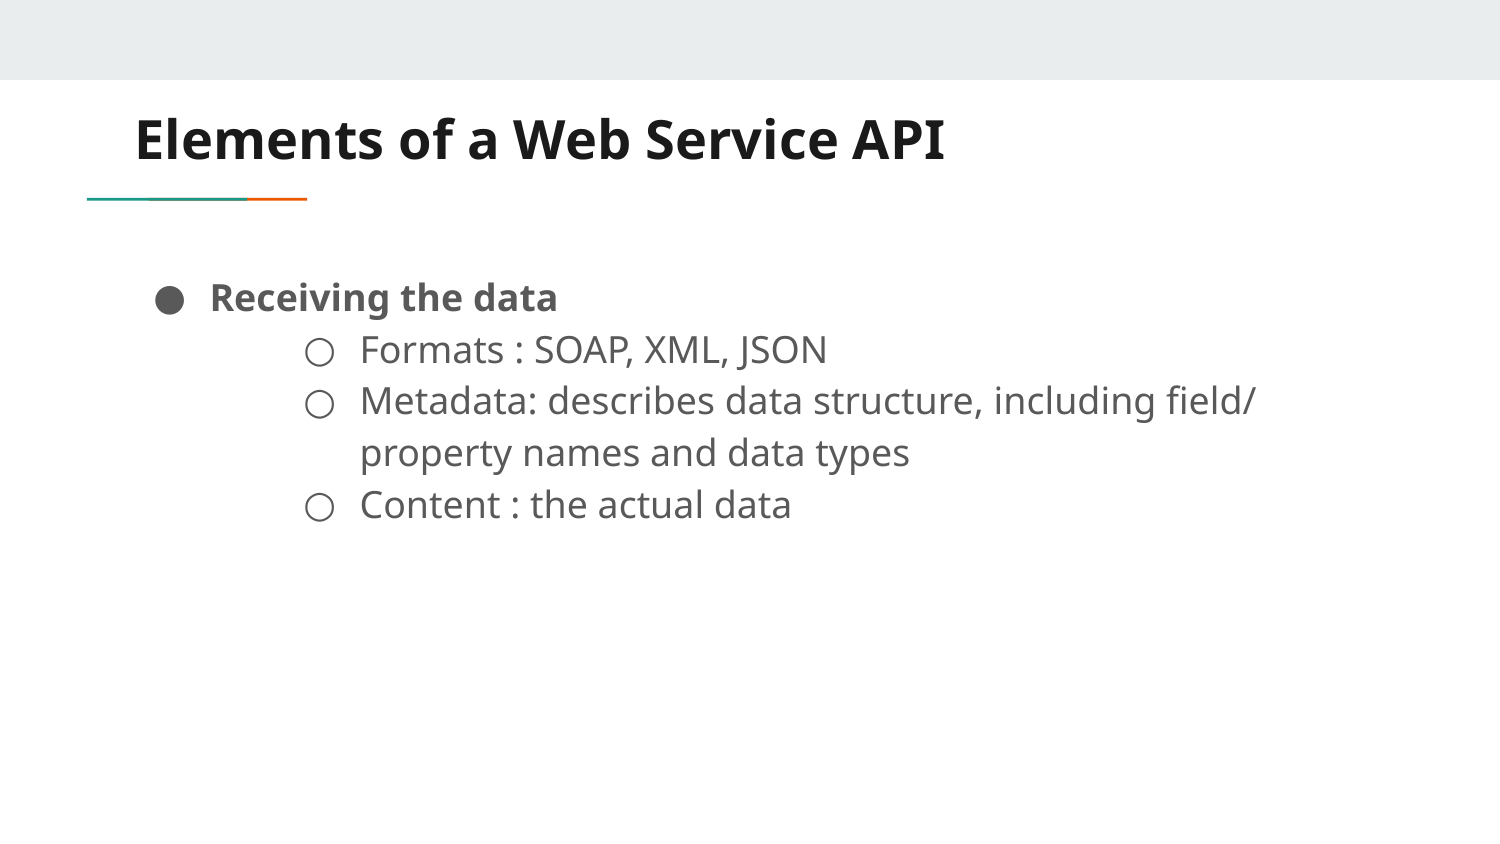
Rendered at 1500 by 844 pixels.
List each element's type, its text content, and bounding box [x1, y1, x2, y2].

list Receiving the data Formats : SOAP, XML, JSON Metadata: describes data structure, including field/ property names and data types Content : the actual data [119, 173, 1381, 772]
title Elements of a Web Service API [119, 89, 1381, 173]
